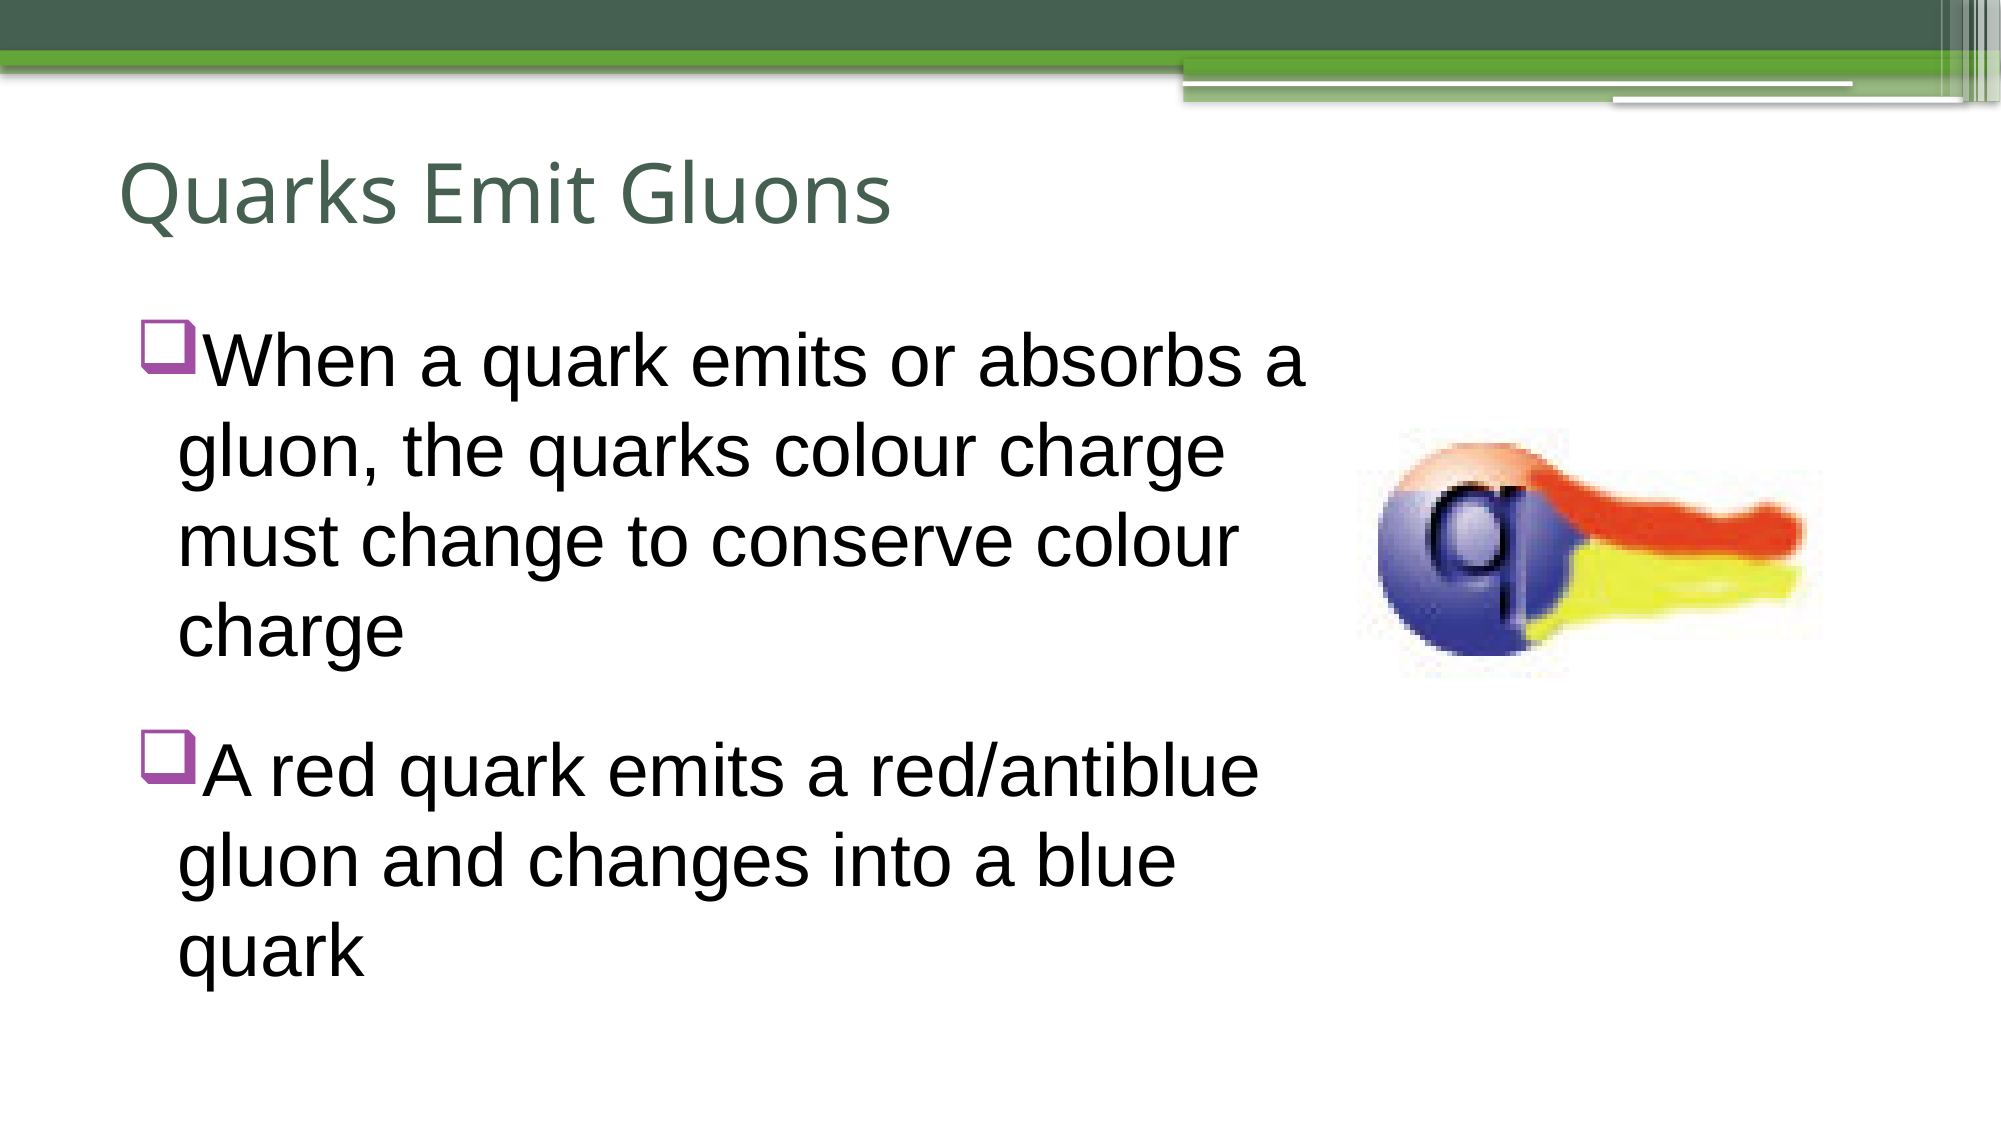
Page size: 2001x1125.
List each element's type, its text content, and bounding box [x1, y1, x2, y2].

title Quarks Emit Gluons [102, 96, 1803, 284]
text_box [1357, 428, 2000, 678]
list When a quark emits or absorbs a gluon, the quarks colour charge must change to conserve colour charge A red quark emits a red/antiblue gluon and changes into a blue quark [102, 303, 1339, 979]
